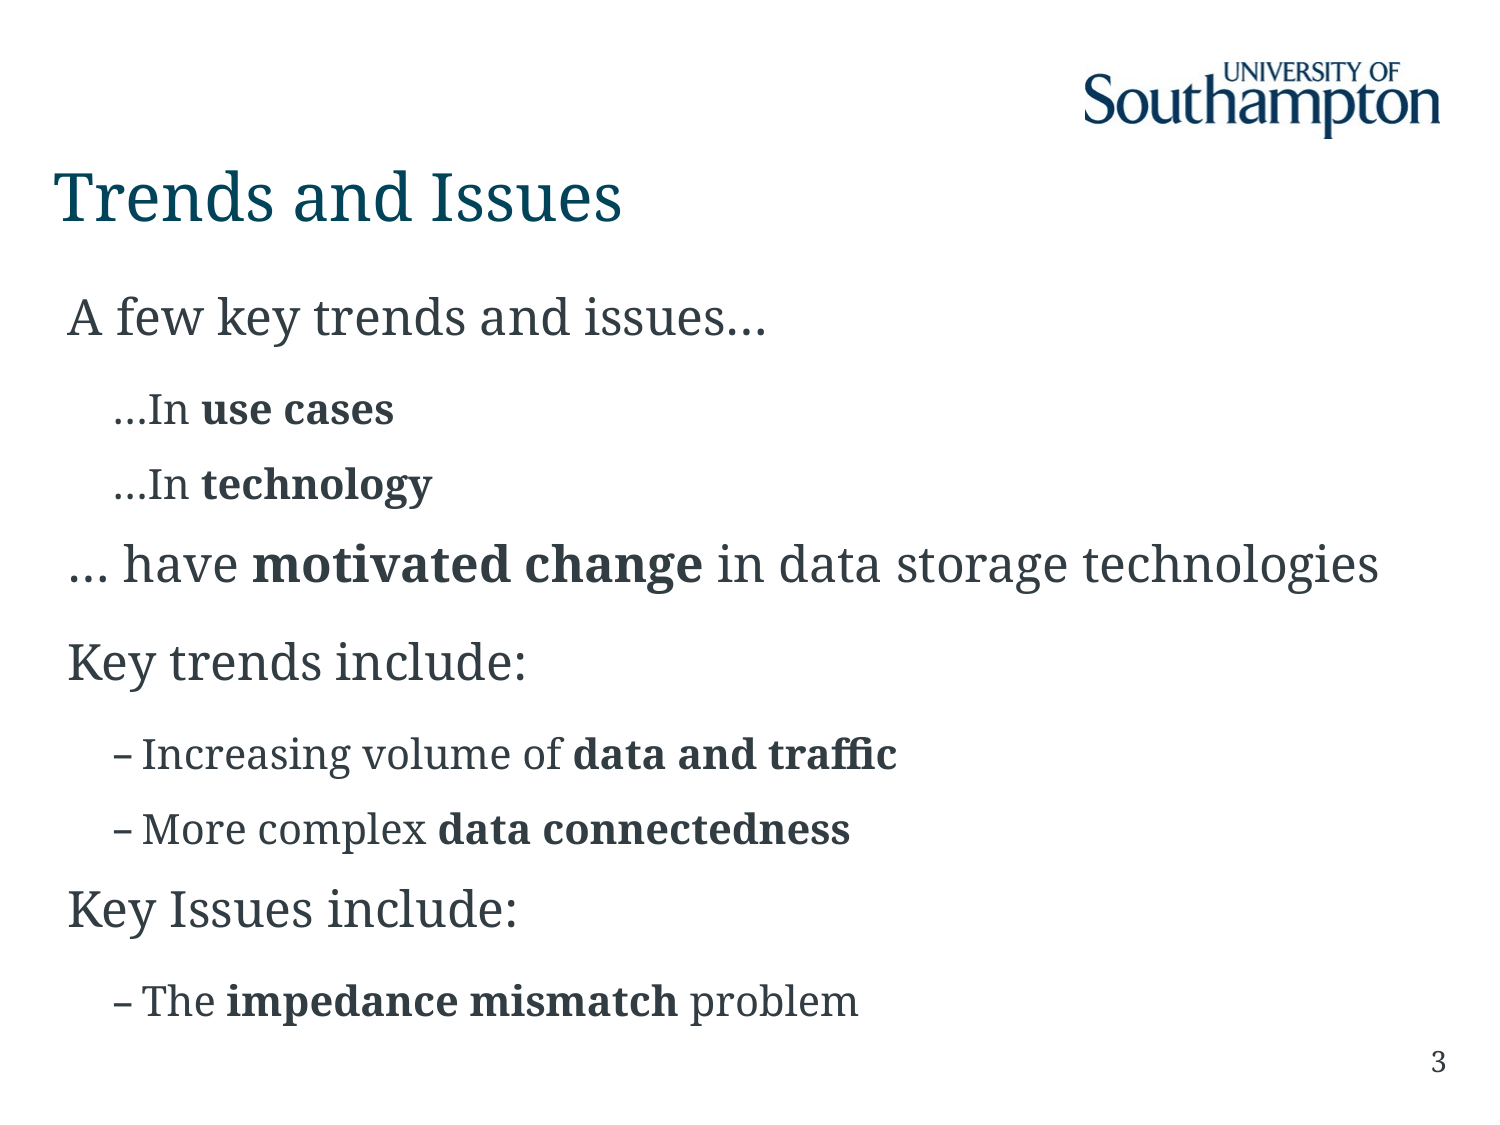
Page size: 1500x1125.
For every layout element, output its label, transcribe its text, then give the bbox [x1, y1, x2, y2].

slide_number 3 [1159, 1035, 1448, 1088]
picture [1085, 62, 1440, 139]
list A few key trends and issues… …In use cases …In technology … have motivated change in data storage technologies Key trends include: Increasing volume of data and traffic More complex data connectedness Key Issues include: The impedance mismatch problem [52, 277, 1448, 1011]
title Trends and Issues [52, 147, 1448, 255]
